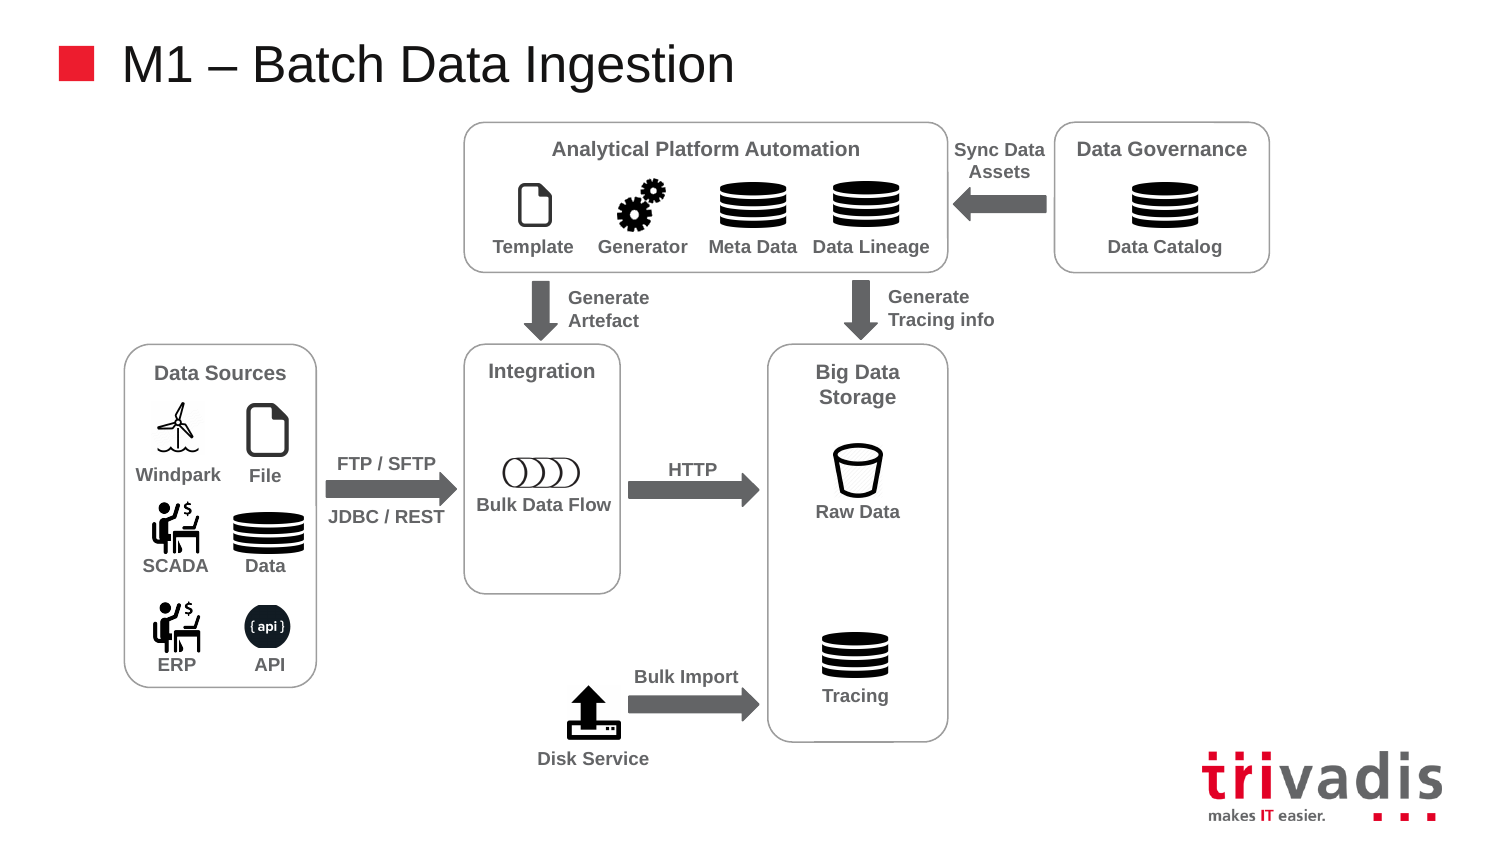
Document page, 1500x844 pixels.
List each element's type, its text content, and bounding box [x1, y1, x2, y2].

text_box Bulk Data Flow [561, 492, 612, 516]
picture [151, 600, 205, 654]
title M1 – Batch Data Ingestion [103, 20, 1442, 140]
picture [829, 180, 903, 227]
picture [716, 182, 791, 228]
picture [149, 500, 204, 555]
text_box File [233, 463, 297, 486]
picture [1202, 751, 1442, 821]
text_box Meta Data [708, 234, 798, 258]
picture [236, 605, 300, 648]
text_box Generator [597, 234, 688, 258]
text_box SCADA [142, 553, 209, 577]
text_box Data Catalog [1107, 235, 1223, 258]
text_box Big Data Storage [765, 342, 950, 745]
text_box [626, 480, 761, 509]
text_box [951, 185, 1048, 223]
picture [503, 433, 580, 512]
text_box [626, 688, 761, 723]
text_box ERP [157, 663, 197, 676]
picture [240, 403, 295, 458]
text_box API [254, 655, 286, 676]
picture [151, 401, 205, 455]
picture [513, 183, 557, 227]
picture [615, 178, 670, 232]
text_box JDBC / REST [320, 505, 453, 528]
text_box [522, 279, 560, 343]
text_box Bulk Data Flow [476, 492, 520, 516]
text_box Data Governance [1052, 120, 1272, 275]
text_box Sync Data Assets [933, 137, 1066, 183]
text_box Windpark [102, 462, 254, 485]
picture [228, 511, 308, 554]
text_box Integration [462, 342, 623, 597]
picture [566, 685, 621, 740]
text_box Tracing [821, 686, 890, 706]
picture [818, 632, 892, 679]
text_box Generate Tracing info [888, 285, 1056, 331]
picture [1128, 182, 1203, 229]
text_box Disk Service [537, 746, 650, 770]
text_box Template [492, 234, 575, 258]
text_box Analytical Platform Automation [462, 120, 950, 275]
text_box HTTP [626, 457, 759, 480]
text_box Data [244, 562, 286, 576]
picture [832, 442, 883, 498]
text_box Data Lineage [812, 234, 931, 258]
text_box Data Sources [122, 342, 319, 690]
text_box Raw Data [815, 500, 901, 523]
text_box FTP / SFTP [320, 451, 453, 474]
text_box Generate Artefact [568, 285, 736, 331]
text_box [324, 474, 459, 505]
text_box Bulk Import [620, 664, 753, 688]
text_box [842, 278, 880, 342]
